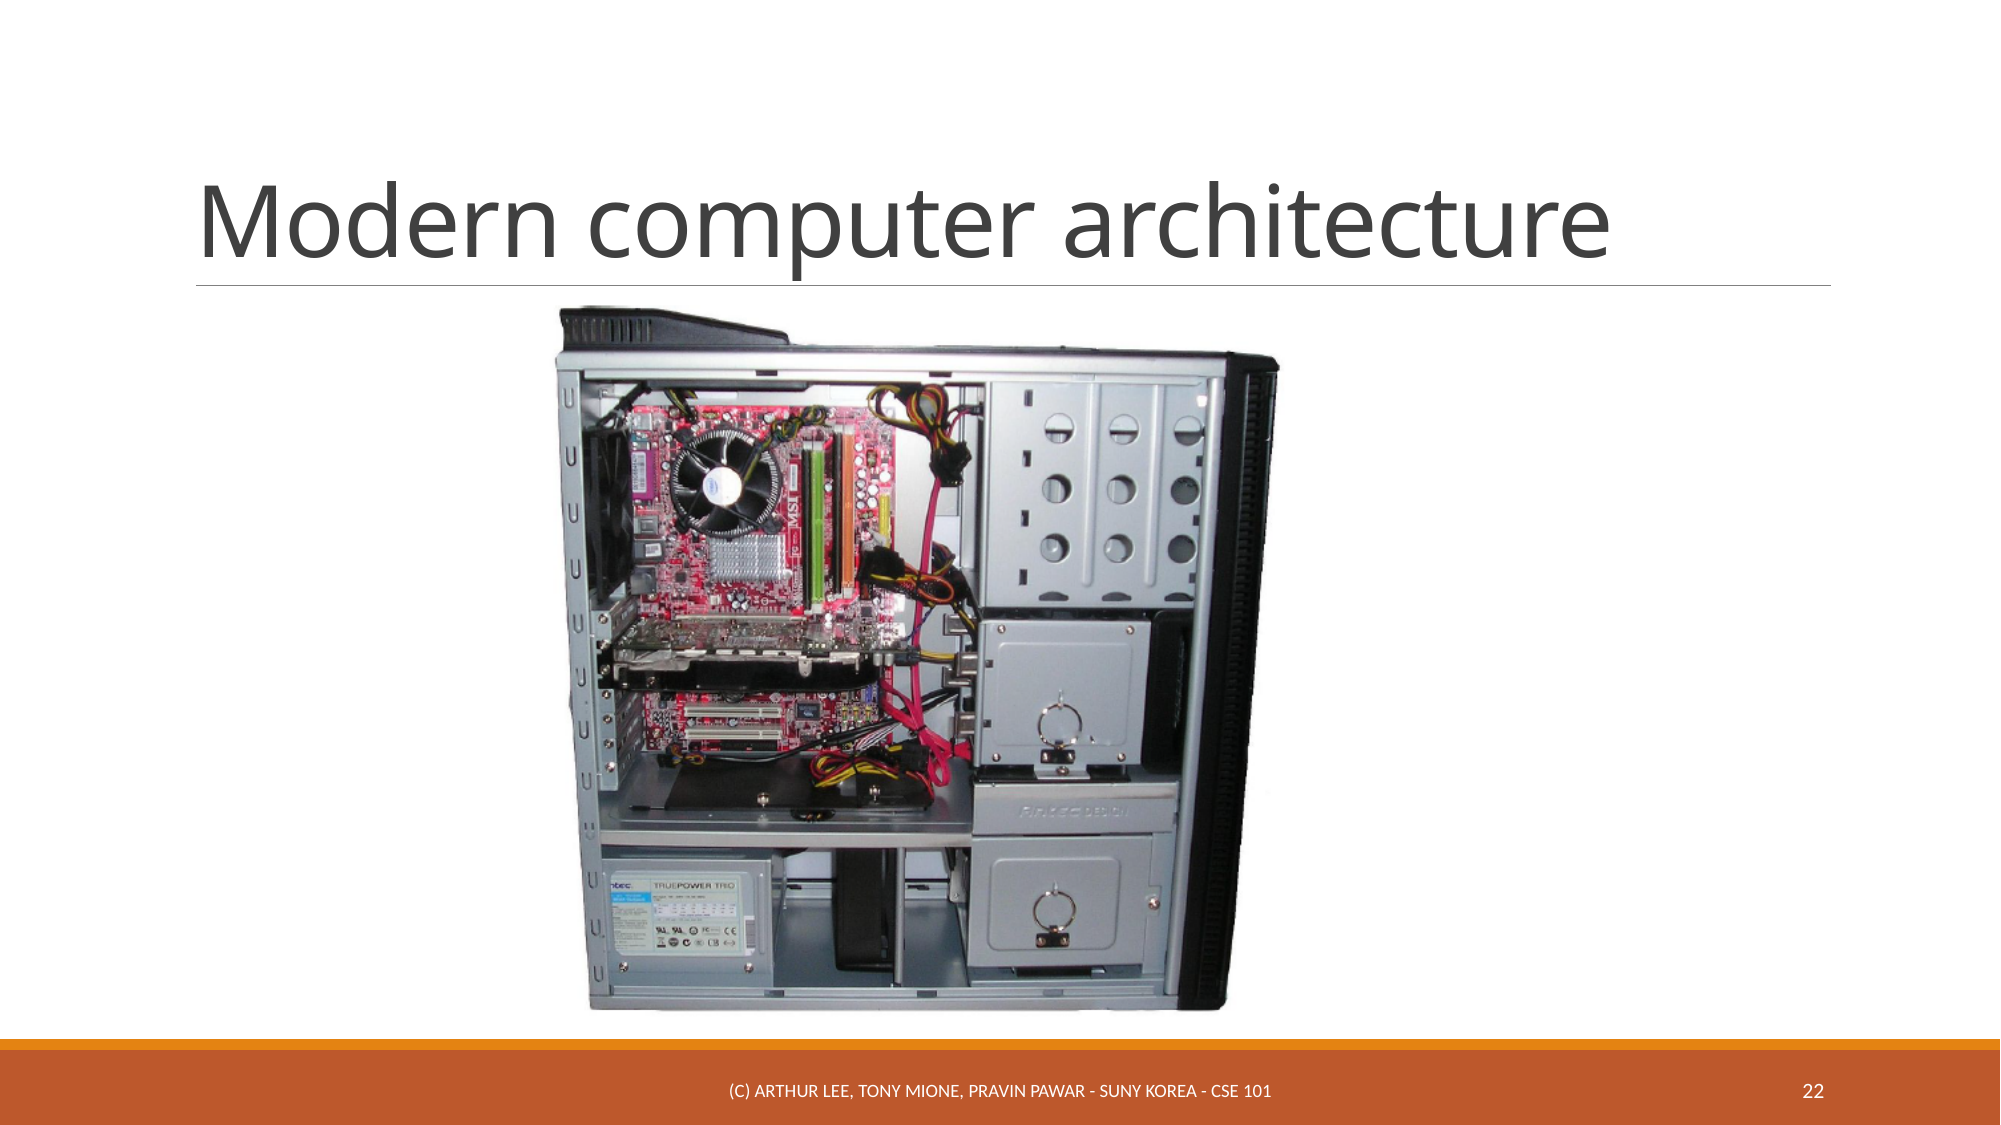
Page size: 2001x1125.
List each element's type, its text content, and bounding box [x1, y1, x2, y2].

slide_number 22 [1624, 1059, 1840, 1120]
footer (c) Arthur Lee, Tony Mione, Pravin Pawar - SUNY Korea - CSE 101 [604, 1059, 1396, 1120]
title Modern computer architecture [180, 47, 1830, 285]
picture [513, 290, 1292, 1031]
